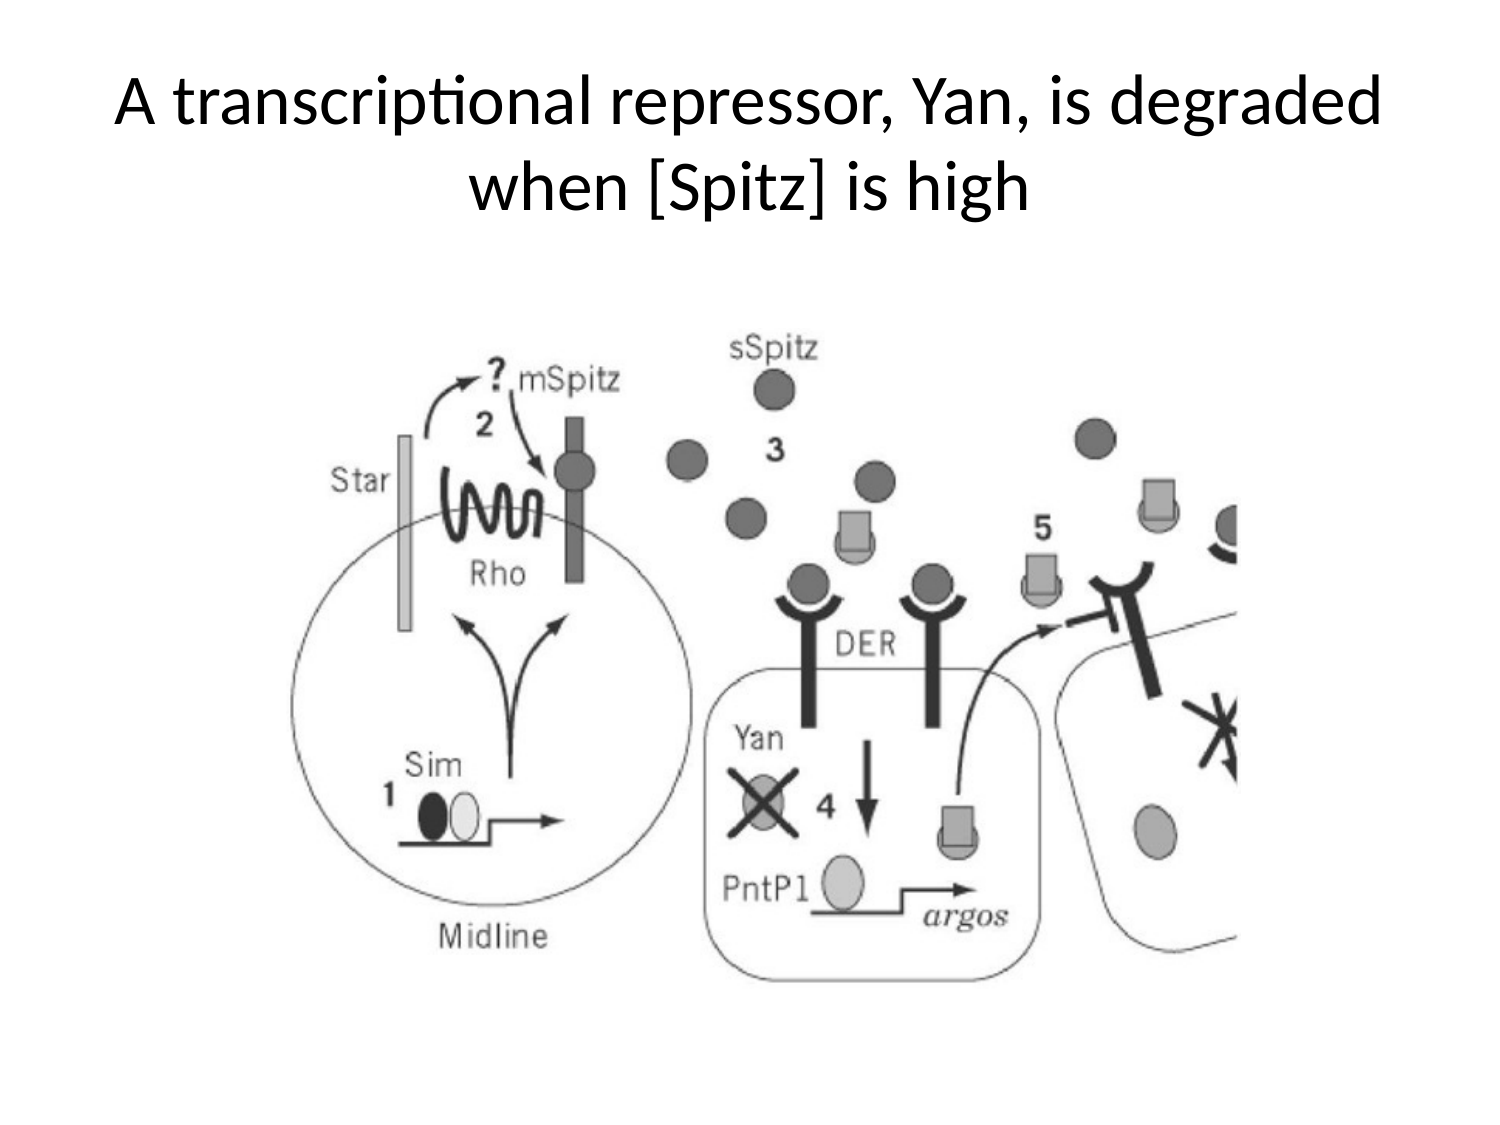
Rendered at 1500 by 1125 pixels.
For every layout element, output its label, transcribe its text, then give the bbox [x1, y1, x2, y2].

title A transcriptional repressor, Yan, is degraded when [Spitz] is high [75, 45, 1425, 233]
picture [285, 328, 1241, 989]
